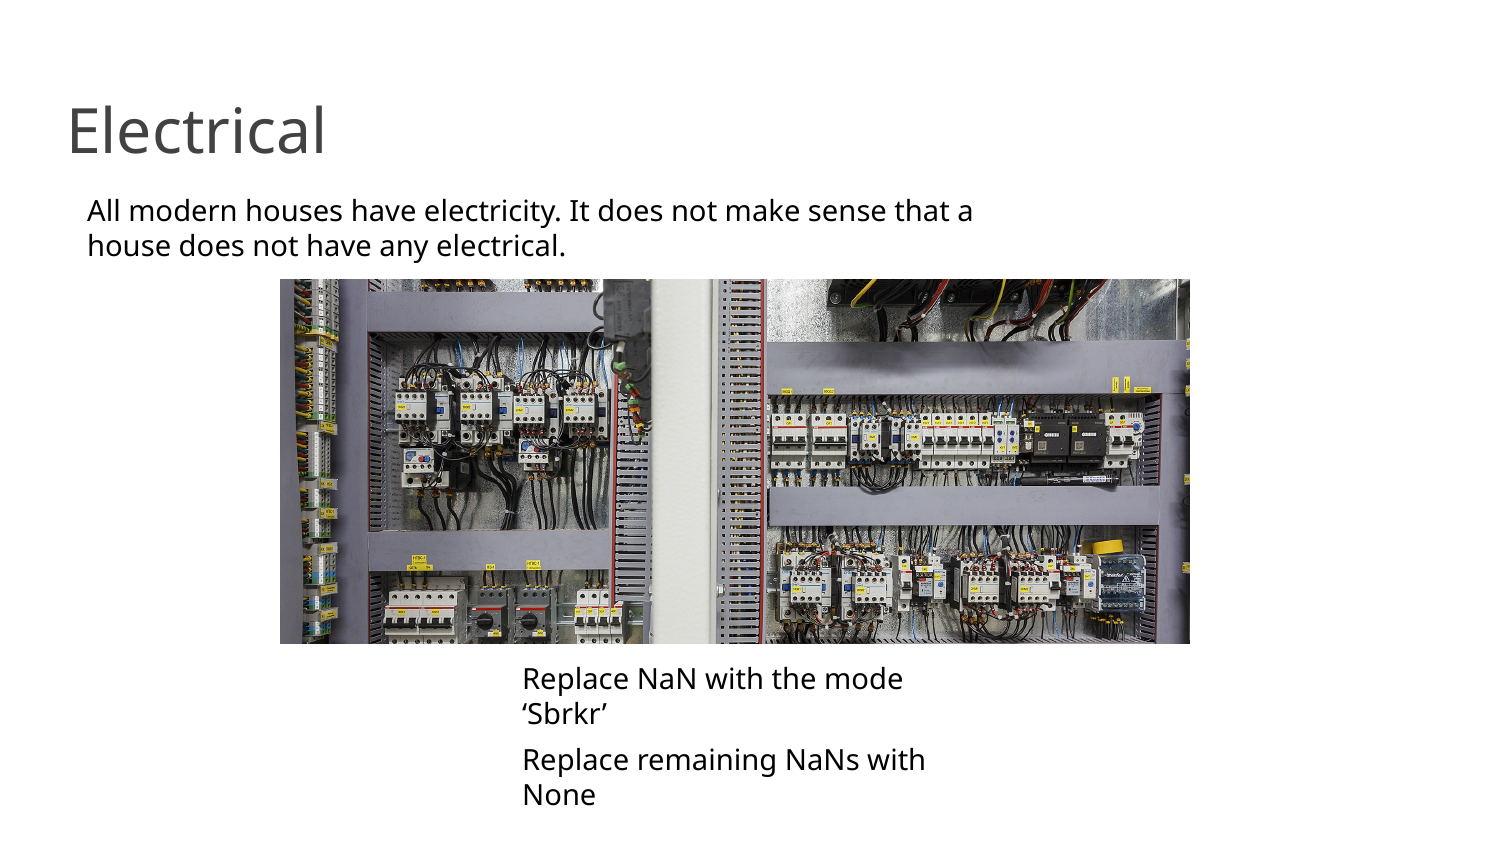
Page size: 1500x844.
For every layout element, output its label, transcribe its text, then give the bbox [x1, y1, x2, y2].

picture [280, 279, 1190, 644]
text_box Replace remaining NaNs with None [507, 780, 993, 827]
title Electrical [51, 61, 1449, 182]
text_box All modern houses have electricity. It does not make sense that a house does not have any electrical. [72, 177, 1061, 278]
text_box Replace NaN with the mode ‘Sbrkr’ [507, 652, 993, 780]
